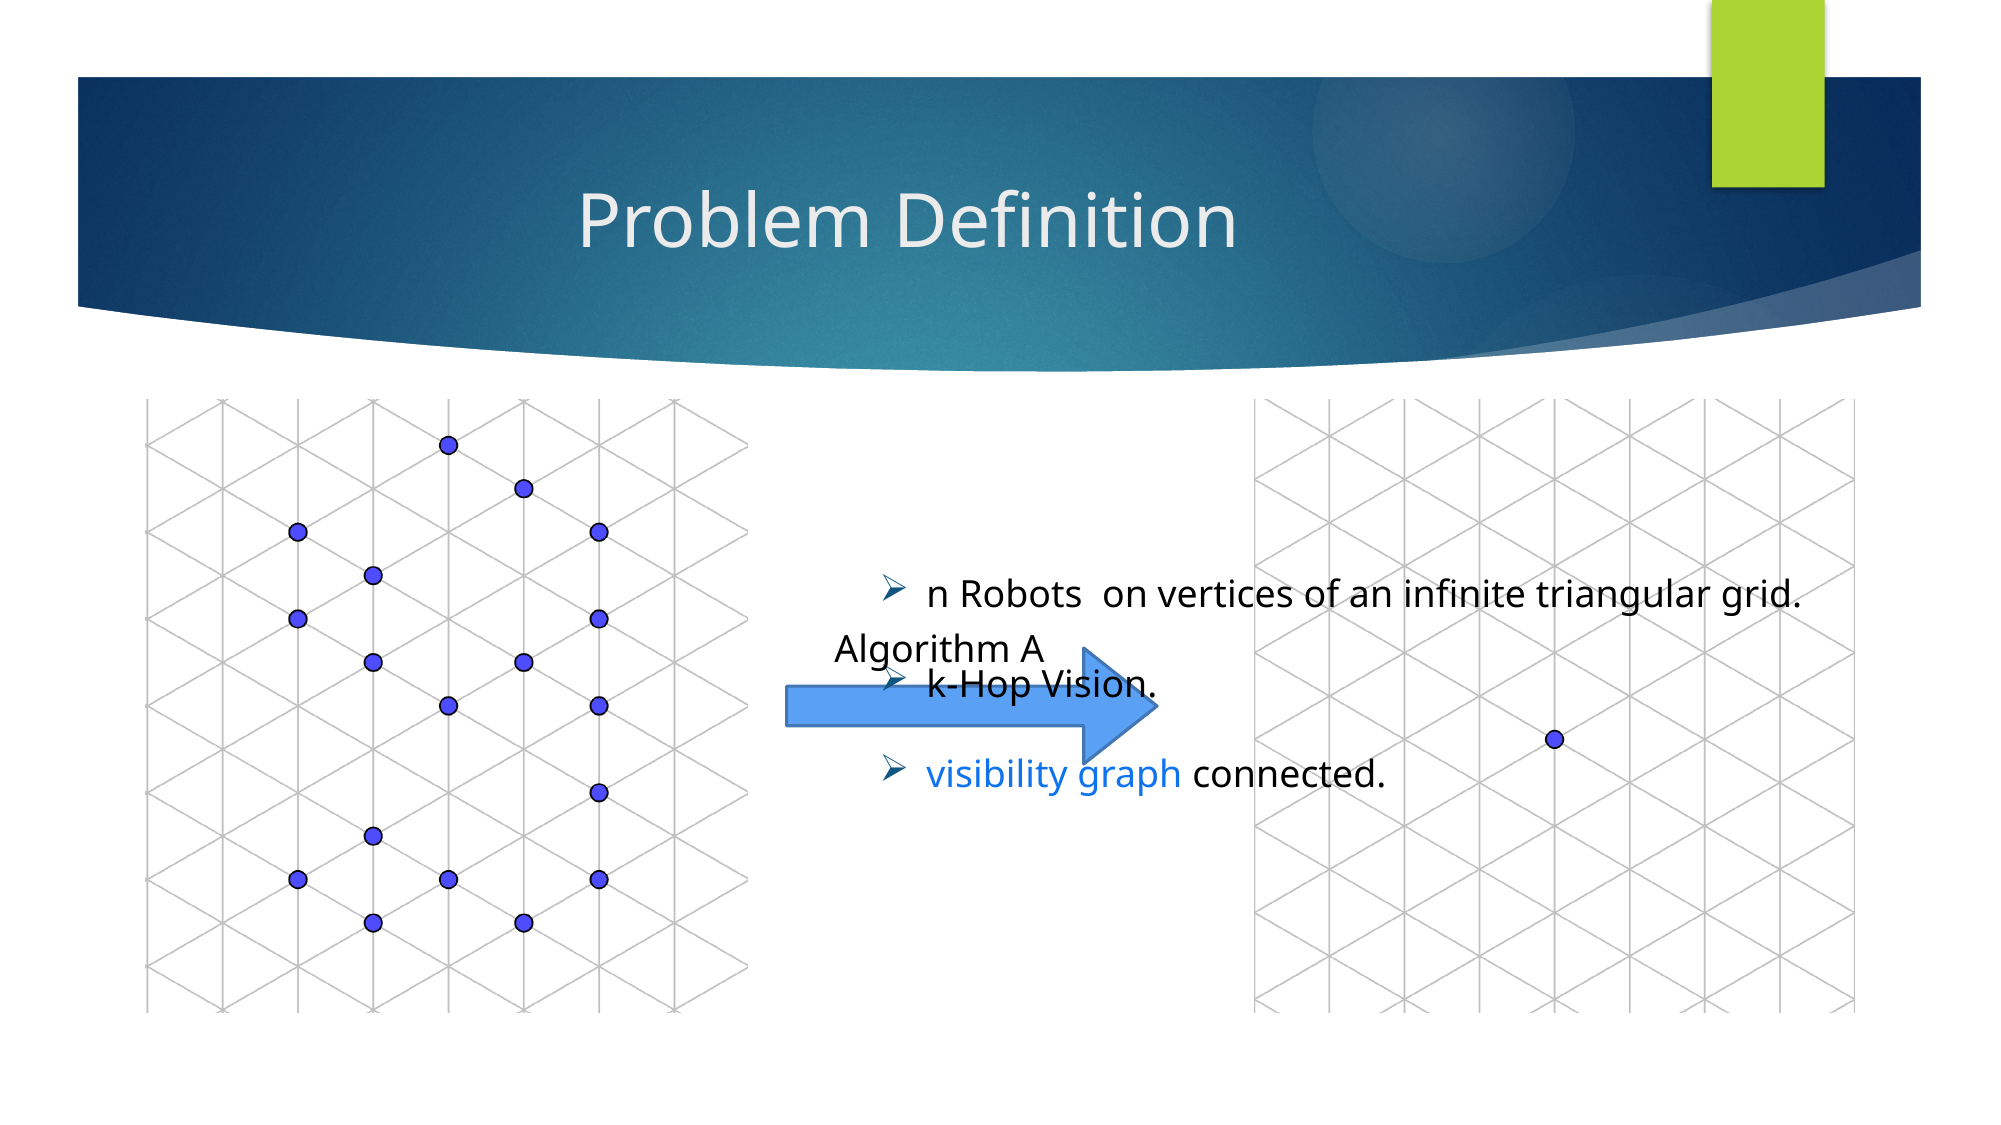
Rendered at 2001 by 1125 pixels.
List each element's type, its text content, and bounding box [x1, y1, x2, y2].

title Problem Definition [189, 159, 1627, 276]
text_box n Robots on vertices of an infinite triangular grid. k-Hop Vision. visibility graph connected. [864, 562, 1248, 848]
picture [1253, 399, 1855, 1013]
text_box Algorithm A [819, 617, 1092, 678]
picture [145, 399, 748, 1013]
text_box [785, 684, 864, 728]
